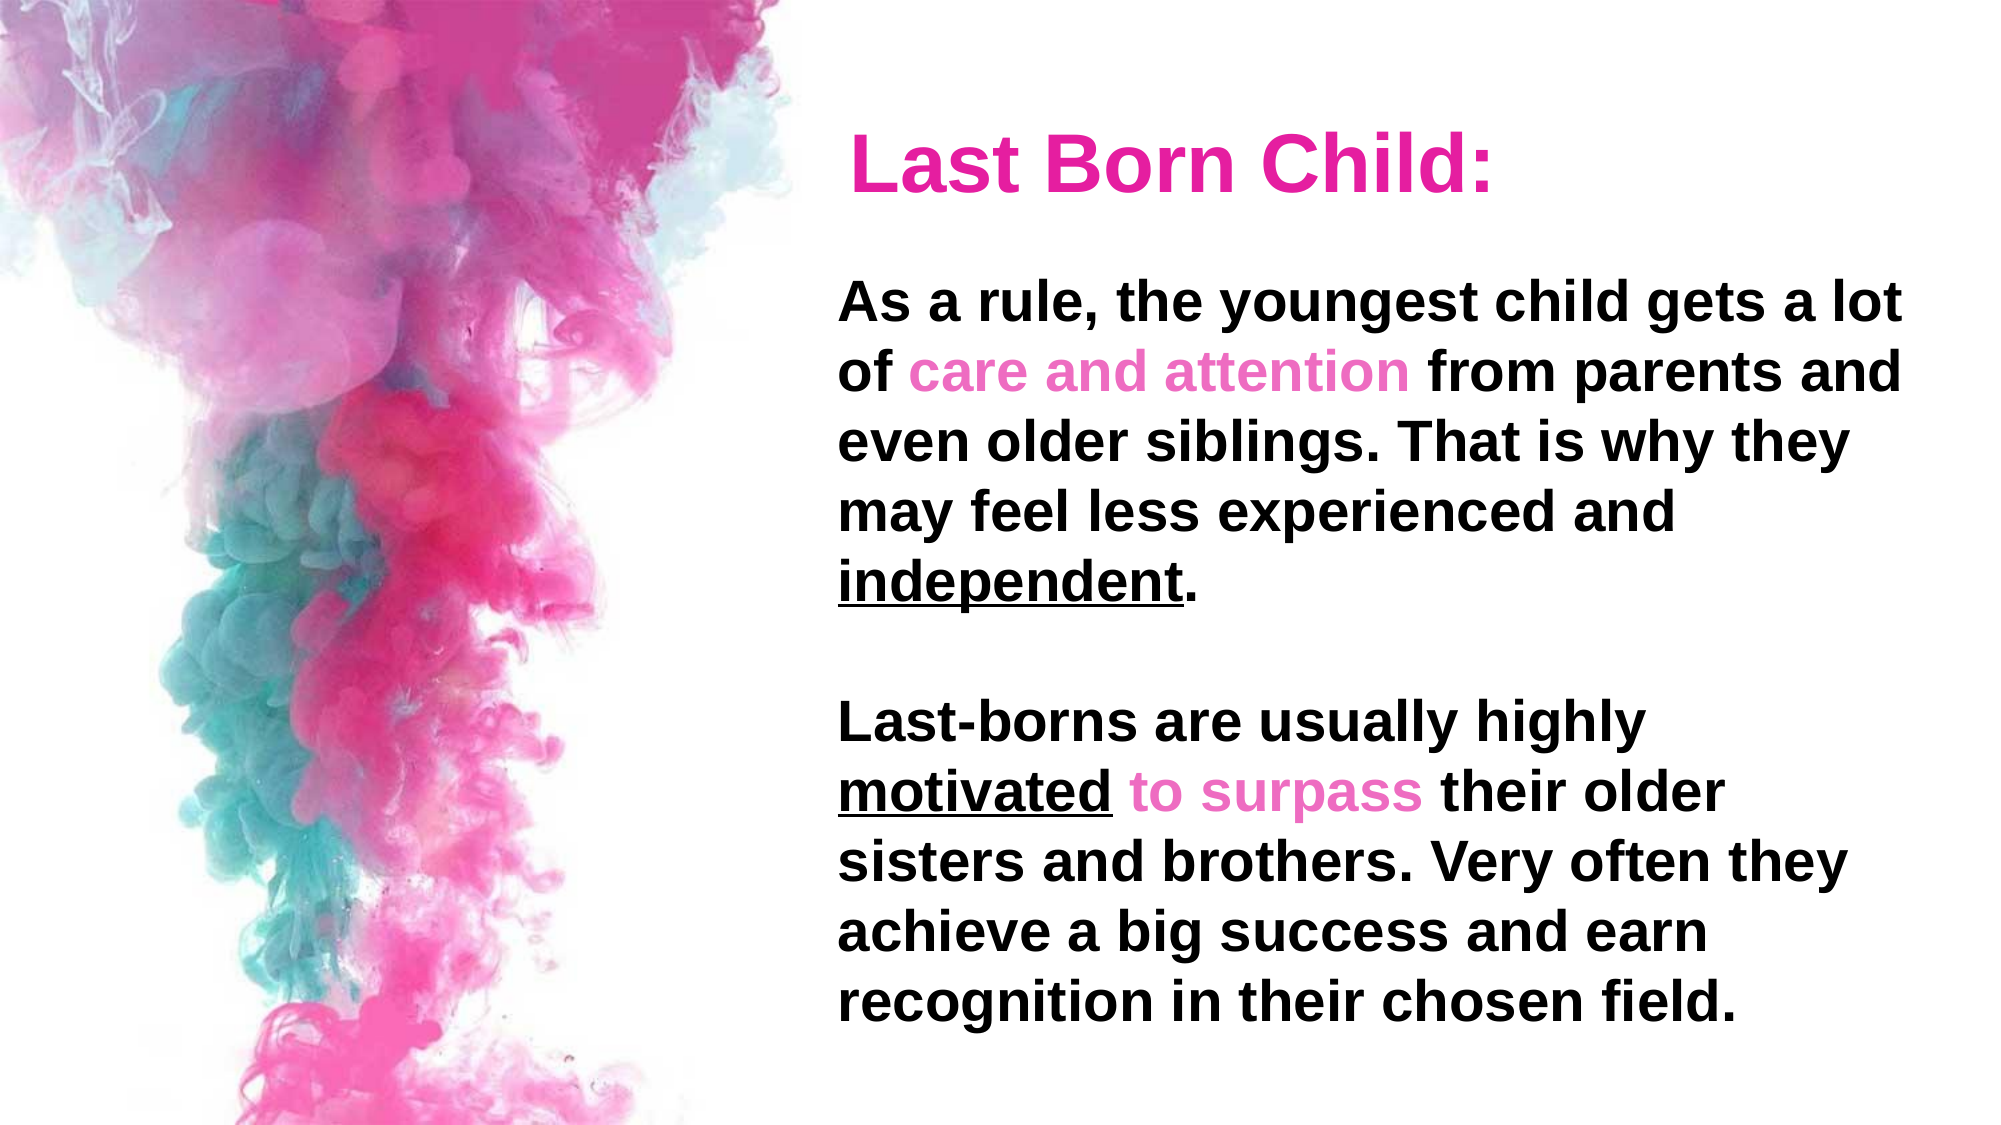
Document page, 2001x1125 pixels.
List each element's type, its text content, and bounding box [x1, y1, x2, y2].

text_box As a rule, the youngest child gets a lot of care and attention from parents and even older siblings. That is why they may feel less experienced and independent. Last-borns are usually highly motivated to surpass their older sisters and brothers. Very often they achieve a big success and earn recognition in their chosen field. [822, 255, 1945, 1086]
picture [0, 0, 2001, 1125]
text_box Last Born Child: [834, 101, 1520, 217]
